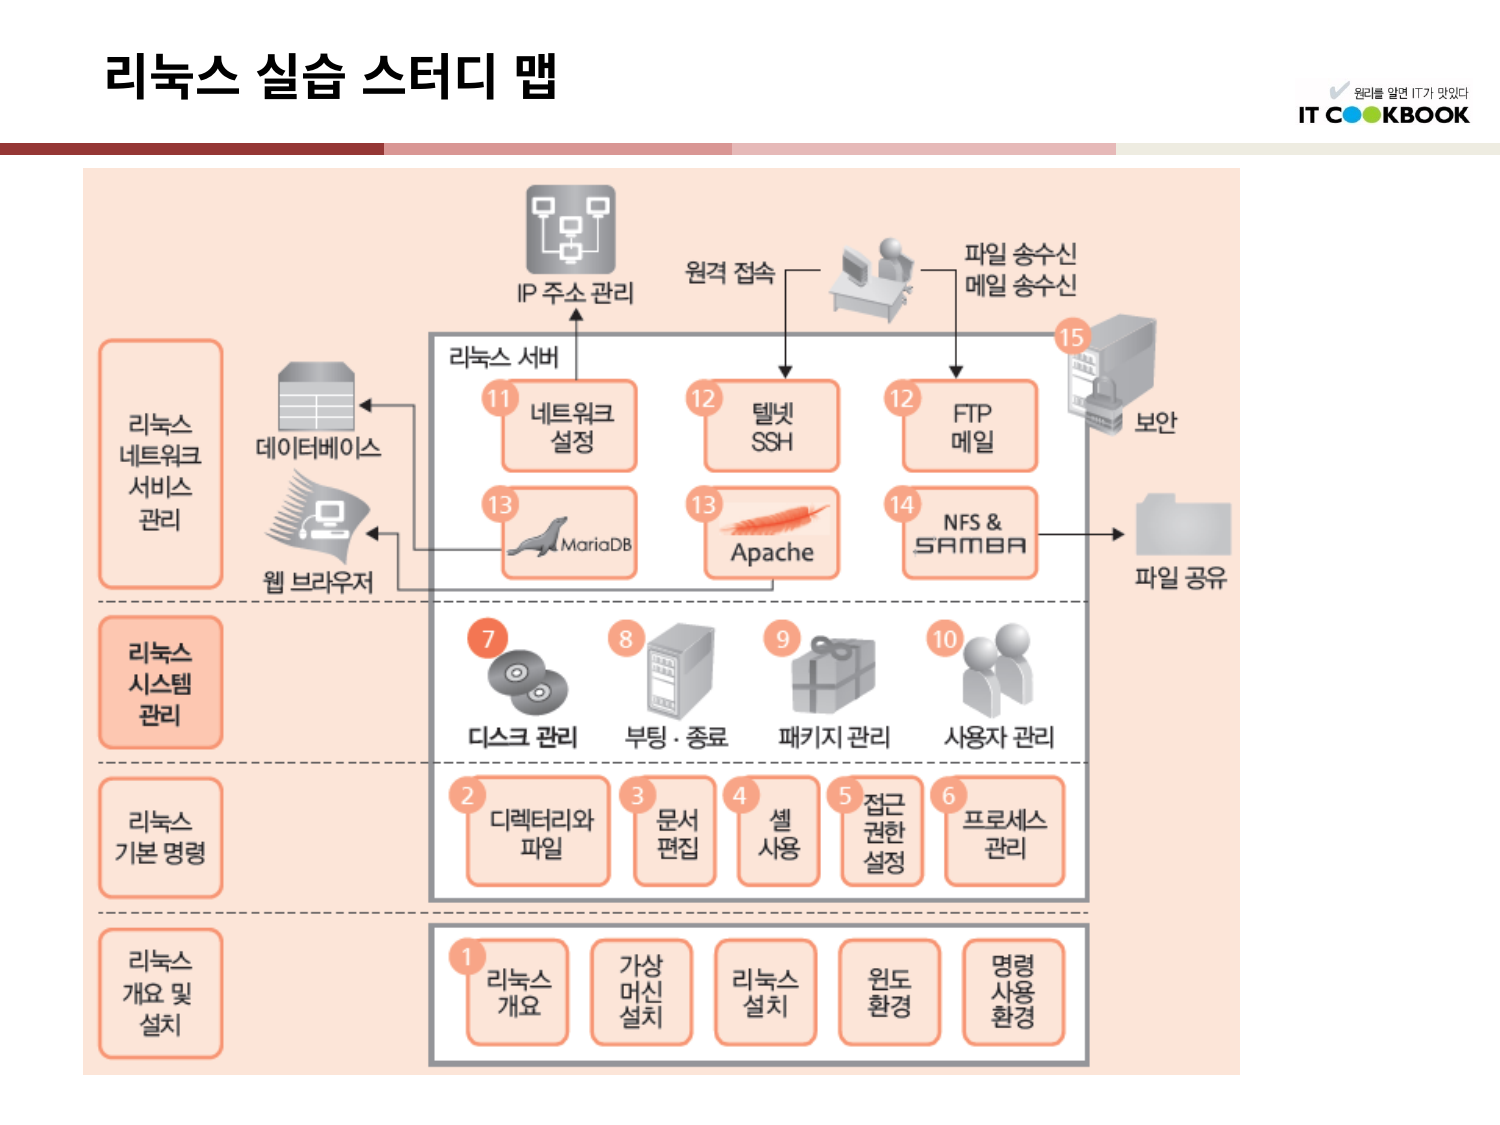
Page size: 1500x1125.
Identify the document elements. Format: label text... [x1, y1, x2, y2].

picture [1295, 78, 1473, 125]
picture [83, 168, 1240, 1075]
title 리눅스 실습 스터디 맵 [88, 30, 1330, 121]
